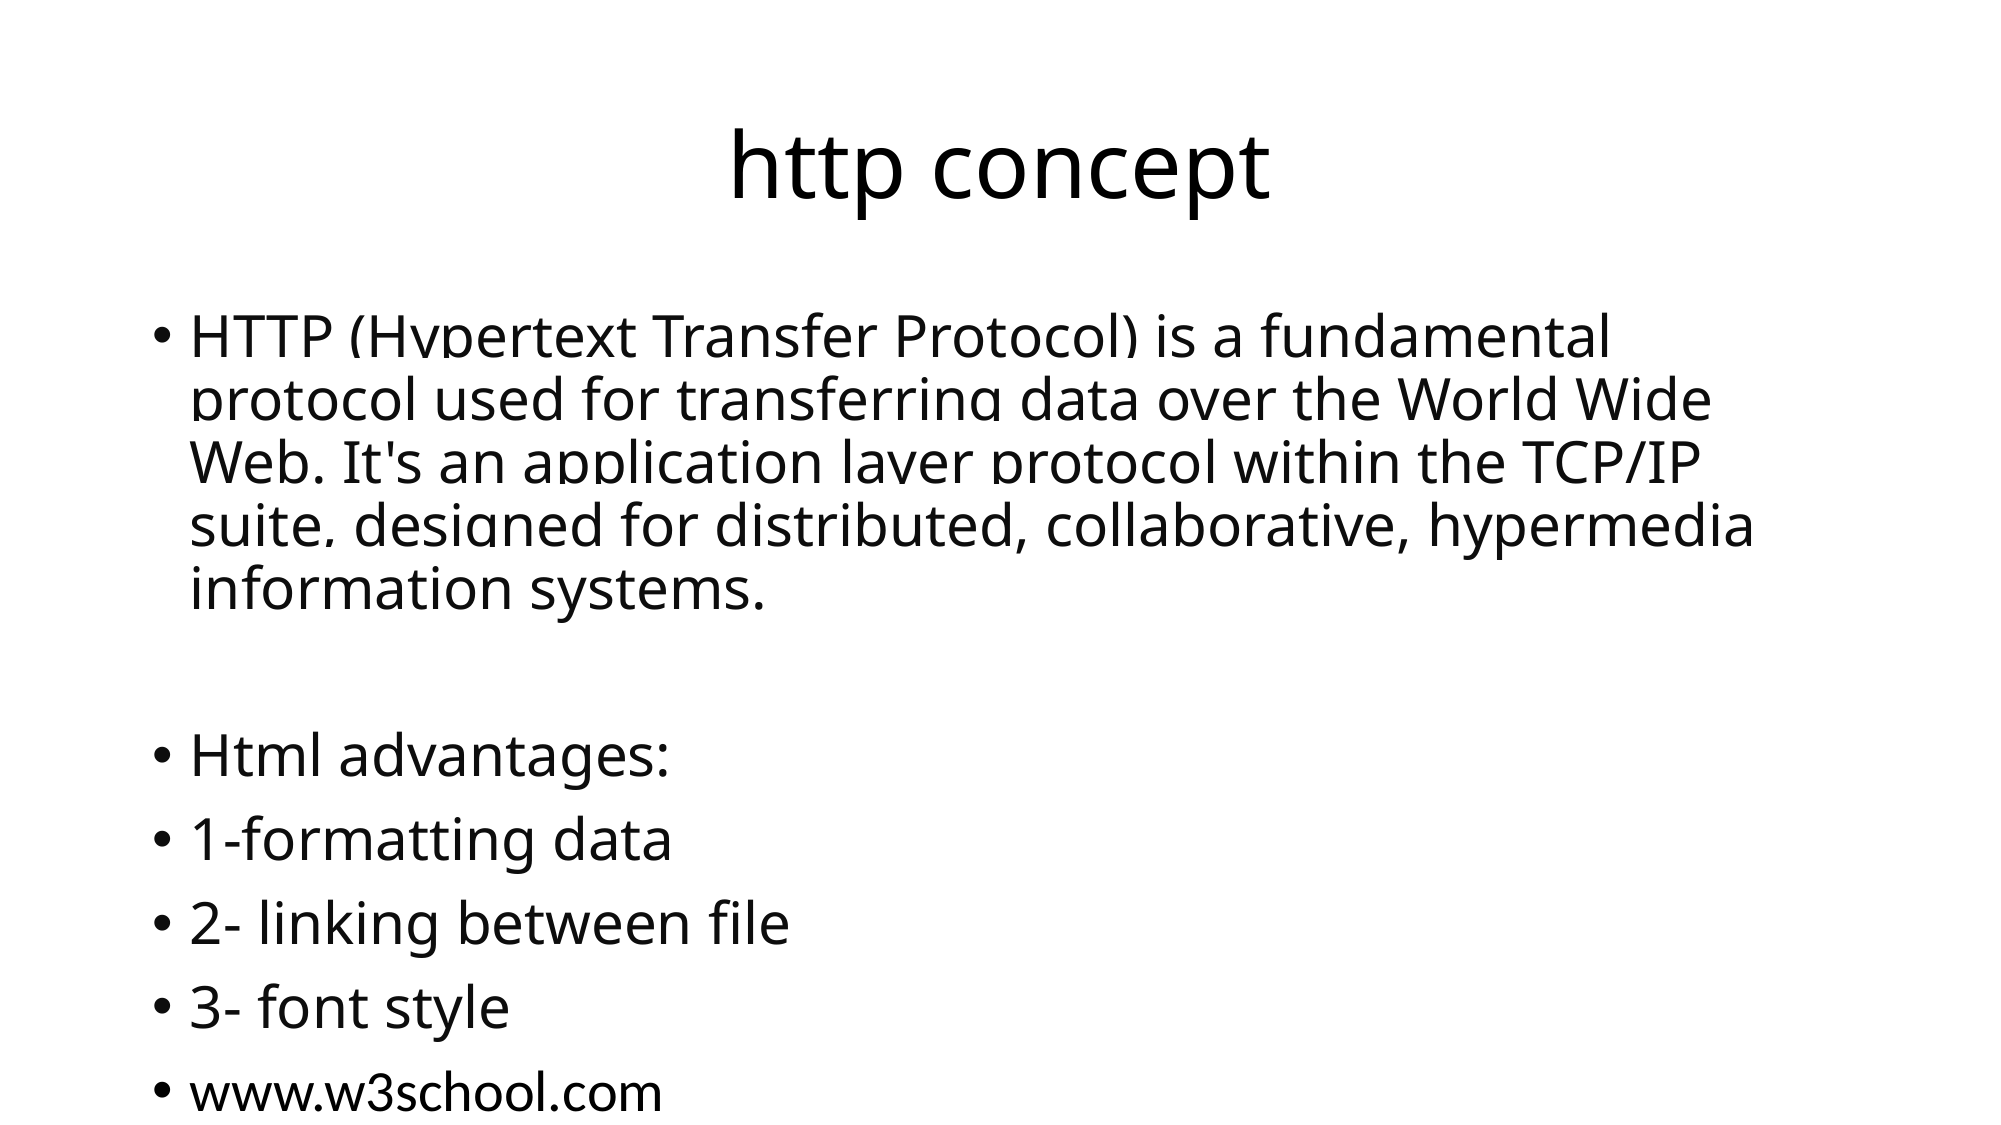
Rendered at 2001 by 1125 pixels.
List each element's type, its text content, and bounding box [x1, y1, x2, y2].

list HTTP (Hypertext Transfer Protocol) is a fundamental protocol used for transferring data over the World Wide Web. It's an application layer protocol within the TCP/IP suite, designed for distributed, collaborative, hypermedia information systems. Html advantages: 1-formatting data 2- linking between file 3- font style www.w3school.com [137, 299, 1863, 1079]
title http concept [137, 59, 1863, 278]
